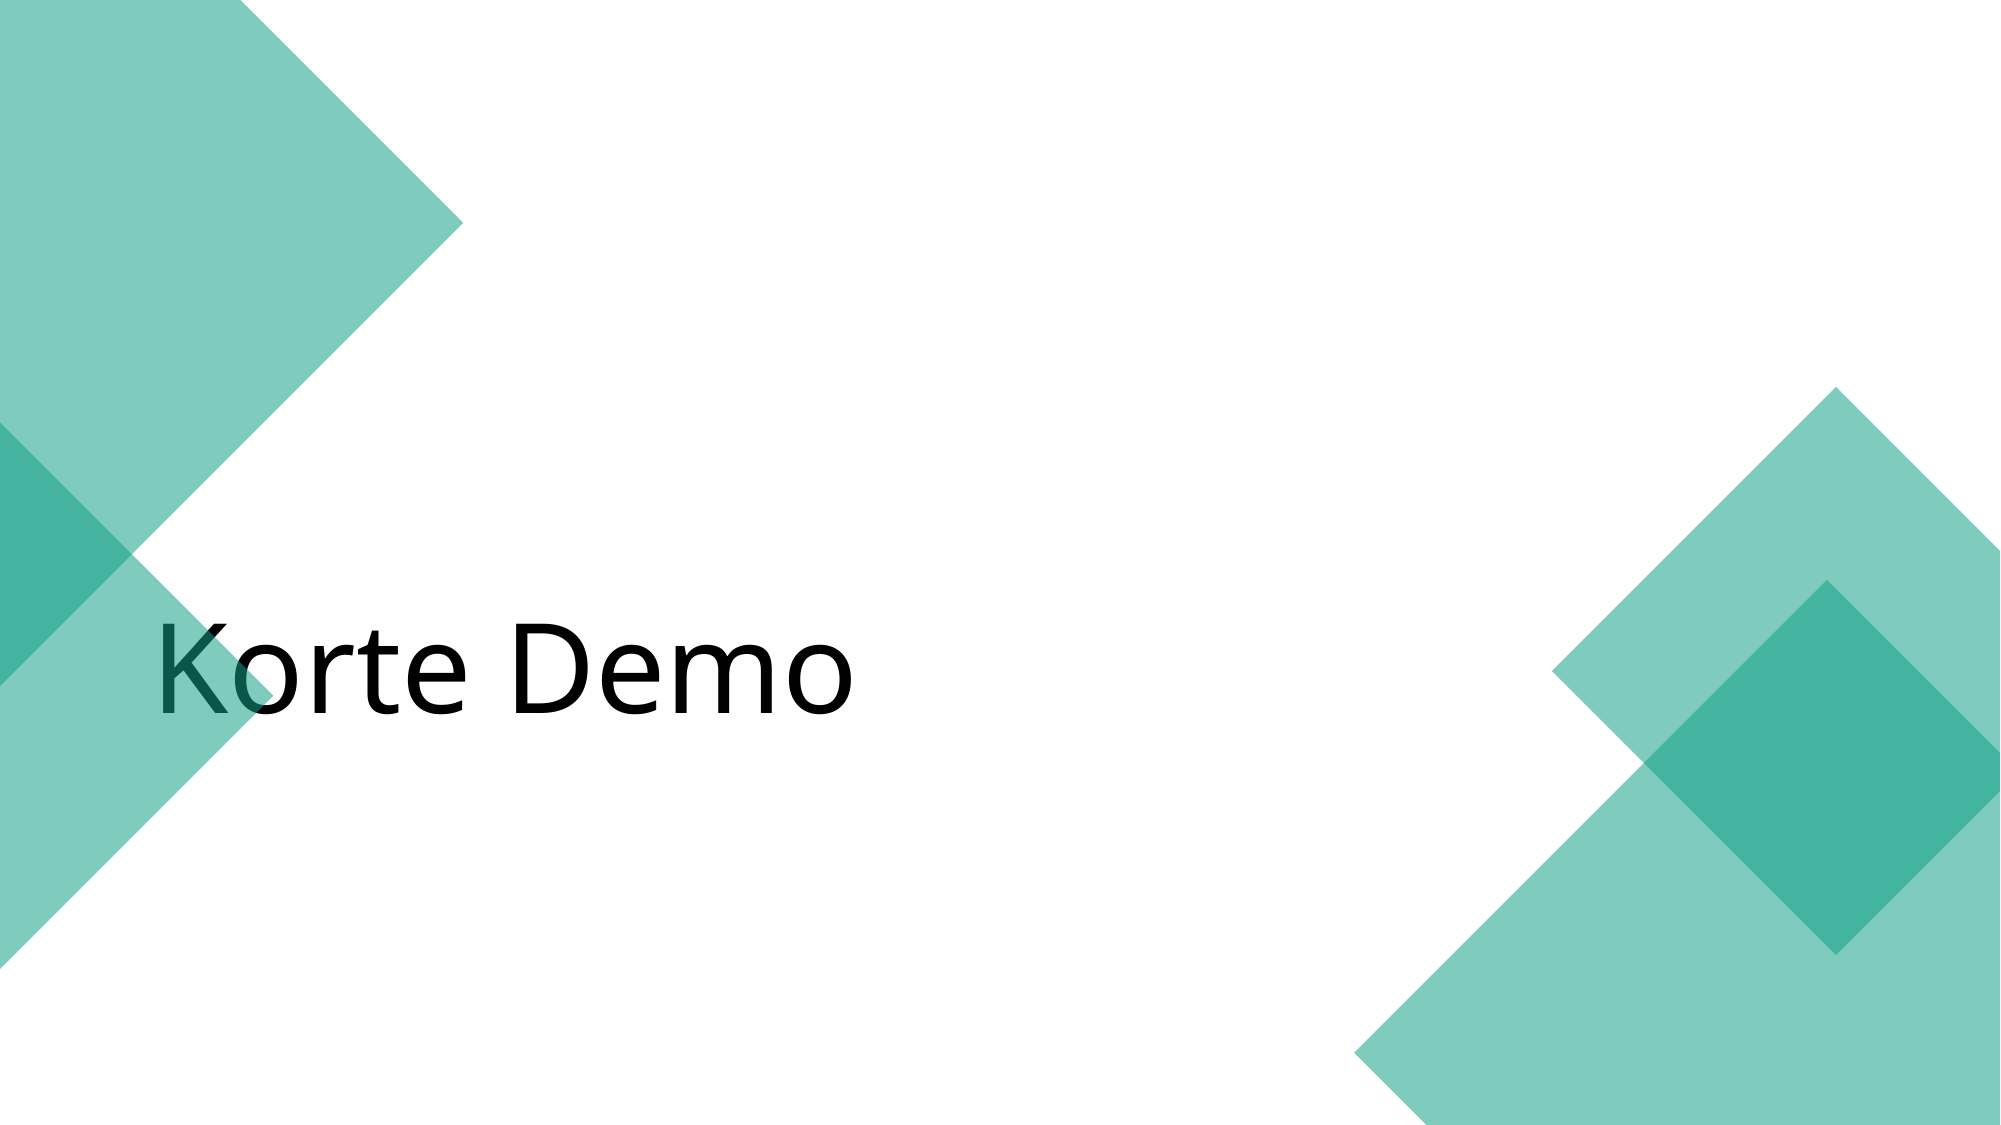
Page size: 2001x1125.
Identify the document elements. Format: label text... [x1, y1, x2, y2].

text_box [0, 421, 275, 971]
text_box [0, 0, 465, 554]
text_box [1550, 385, 2000, 957]
text_box [1352, 763, 2000, 1125]
title Korte Demo [136, 280, 1862, 749]
